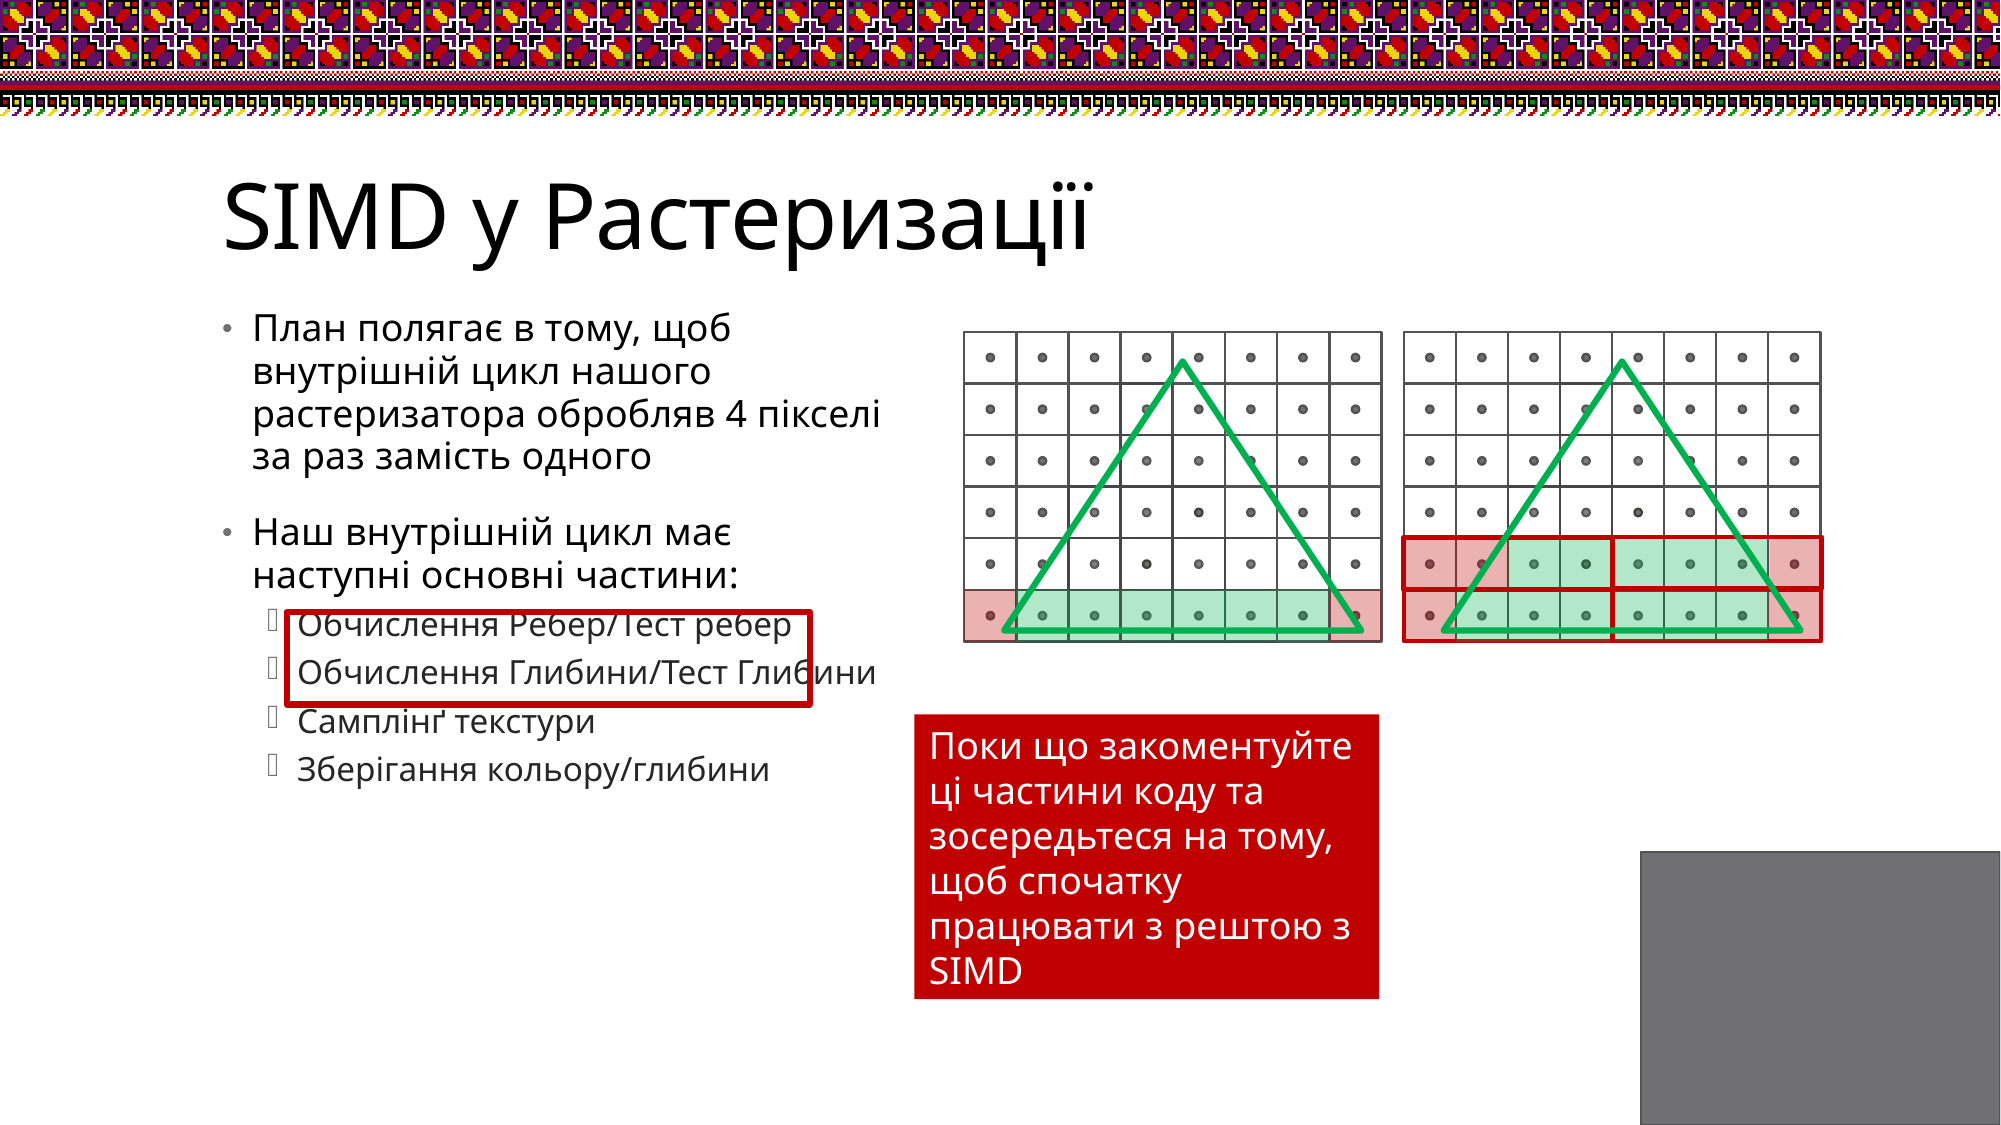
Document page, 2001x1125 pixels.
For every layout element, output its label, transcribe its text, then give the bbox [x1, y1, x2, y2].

text_box [1015, 331, 1067, 382]
text_box [1685, 352, 1696, 363]
text_box [1119, 331, 1172, 382]
text_box [1089, 352, 1100, 363]
text_box [1350, 507, 1361, 518]
text_box [1581, 404, 1590, 414]
text_box [1233, 434, 1276, 485]
text_box [1403, 434, 1455, 485]
text_box [1298, 352, 1308, 363]
text_box [1015, 382, 1067, 434]
text_box [1223, 632, 1276, 643]
text_box [1402, 593, 1454, 643]
text_box [963, 537, 1015, 589]
list План полягає в тому, щоб внутрішній цикл нашого растеризатора обробляв 4 пікселі за раз замість одного Наш внутрішній цикл має наступні основні частини: Обчислення Ребер/Тест ребер Обчислення Глибини/Тест Глибини Самплінґ текстури Зберігання кольору/глибини [206, 299, 900, 1065]
text_box [1740, 536, 1823, 590]
text_box [1089, 404, 1100, 415]
text_box [1529, 456, 1539, 466]
text_box [1246, 352, 1256, 363]
text_box [1737, 456, 1748, 466]
text_box [1424, 507, 1435, 518]
text_box [1350, 456, 1361, 466]
text_box [1767, 434, 1822, 485]
text_box [1663, 331, 1715, 382]
text_box [1559, 434, 1571, 452]
picture [0, 0, 2000, 116]
text_box [1715, 485, 1767, 536]
text_box [1454, 593, 1466, 611]
text_box [1199, 382, 1224, 420]
text_box [1067, 485, 1098, 532]
text_box [963, 382, 1015, 434]
text_box [1789, 404, 1800, 415]
text_box [1424, 352, 1435, 363]
text_box [1507, 382, 1559, 434]
text_box [1403, 485, 1455, 537]
text_box [1015, 537, 1064, 589]
text_box [1403, 331, 1455, 382]
title SIMD у Растеризації [206, 60, 1797, 278]
text_box [1141, 404, 1151, 414]
text_box [1172, 331, 1224, 382]
text_box [1611, 331, 1663, 382]
text_box [1328, 537, 1383, 589]
text_box [1224, 331, 1276, 382]
text_box [1276, 434, 1328, 485]
text_box [1477, 352, 1487, 363]
text_box [985, 456, 996, 466]
text_box [1015, 485, 1067, 537]
text_box [1328, 589, 1383, 643]
text_box [1687, 456, 1696, 465]
text_box [1037, 559, 1047, 569]
text_box [1529, 404, 1539, 415]
text_box [1442, 360, 1802, 632]
text_box [1328, 434, 1383, 485]
text_box [1737, 507, 1748, 518]
text_box [1328, 382, 1383, 434]
text_box [1424, 404, 1435, 415]
text_box [1067, 382, 1119, 434]
text_box [1141, 352, 1152, 363]
text_box [1767, 485, 1822, 536]
text_box [1119, 382, 1166, 434]
text_box [1402, 537, 1503, 590]
text_box [985, 352, 996, 363]
text_box [1454, 632, 1612, 643]
text_box [1298, 404, 1308, 415]
text_box [1171, 632, 1223, 643]
text_box [1403, 382, 1455, 434]
text_box [1737, 352, 1748, 363]
text_box [1737, 404, 1748, 415]
text_box [1767, 331, 1822, 382]
text_box [1715, 382, 1767, 434]
text_box [1455, 485, 1507, 537]
text_box [1529, 352, 1539, 363]
text_box [1767, 382, 1822, 434]
text_box [1328, 485, 1383, 537]
text_box [1559, 382, 1606, 434]
text_box [1613, 632, 1769, 642]
text_box [1350, 352, 1361, 363]
text_box [1633, 352, 1644, 363]
text_box [1455, 382, 1507, 434]
text_box [1507, 331, 1559, 382]
text_box [1298, 456, 1308, 466]
text_box [1328, 331, 1383, 382]
text_box [1003, 360, 1363, 632]
text_box [1119, 434, 1132, 453]
text_box [1559, 331, 1611, 382]
text_box [1298, 507, 1308, 518]
text_box [1037, 404, 1048, 415]
text_box [1037, 352, 1048, 363]
text_box [1276, 382, 1328, 434]
text_box [963, 485, 1015, 537]
text_box [963, 331, 1015, 382]
text_box [1477, 456, 1487, 466]
text_box [1267, 485, 1276, 498]
text_box [1663, 382, 1715, 434]
text_box Поки що закоментуйте ці частини коду та зосередьтеся на тому, щоб спочатку працювати з рештою з SIMD [914, 714, 1380, 1000]
text_box [963, 589, 1015, 643]
text_box [1193, 352, 1204, 363]
text_box [1037, 456, 1048, 466]
text_box [1119, 632, 1171, 643]
text_box [1769, 590, 1823, 642]
text_box [1248, 456, 1256, 465]
text_box [1350, 404, 1361, 415]
text_box [1424, 456, 1435, 466]
text_box [985, 404, 996, 415]
text_box [1477, 507, 1487, 518]
text_box [1673, 434, 1715, 485]
text_box [1015, 632, 1067, 643]
text_box [1276, 331, 1328, 382]
text_box [1455, 331, 1507, 382]
text_box [1789, 456, 1800, 466]
text_box [1477, 404, 1487, 415]
text_box [1276, 485, 1328, 537]
text_box [1246, 404, 1256, 415]
text_box [1089, 456, 1100, 466]
text_box [1067, 434, 1119, 485]
text_box [1685, 404, 1696, 415]
text_box [1638, 382, 1663, 419]
text_box [1350, 559, 1361, 569]
text_box [963, 434, 1015, 485]
text_box [1707, 485, 1715, 497]
text_box [1455, 434, 1507, 485]
text_box [1302, 537, 1328, 576]
text_box [1015, 589, 1029, 610]
text_box [1789, 352, 1800, 363]
text_box [1037, 507, 1048, 518]
text_box [1507, 434, 1559, 485]
text_box [985, 507, 996, 518]
text_box [1224, 382, 1276, 434]
text_box [286, 611, 811, 706]
text_box [1276, 632, 1328, 643]
text_box [1067, 632, 1119, 643]
text_box [1715, 434, 1767, 485]
text_box [1789, 507, 1800, 518]
text_box [1507, 485, 1538, 531]
text_box [985, 559, 996, 569]
text_box [1067, 331, 1119, 382]
text_box [1015, 434, 1067, 485]
text_box [1715, 331, 1767, 382]
text_box [1581, 352, 1591, 363]
